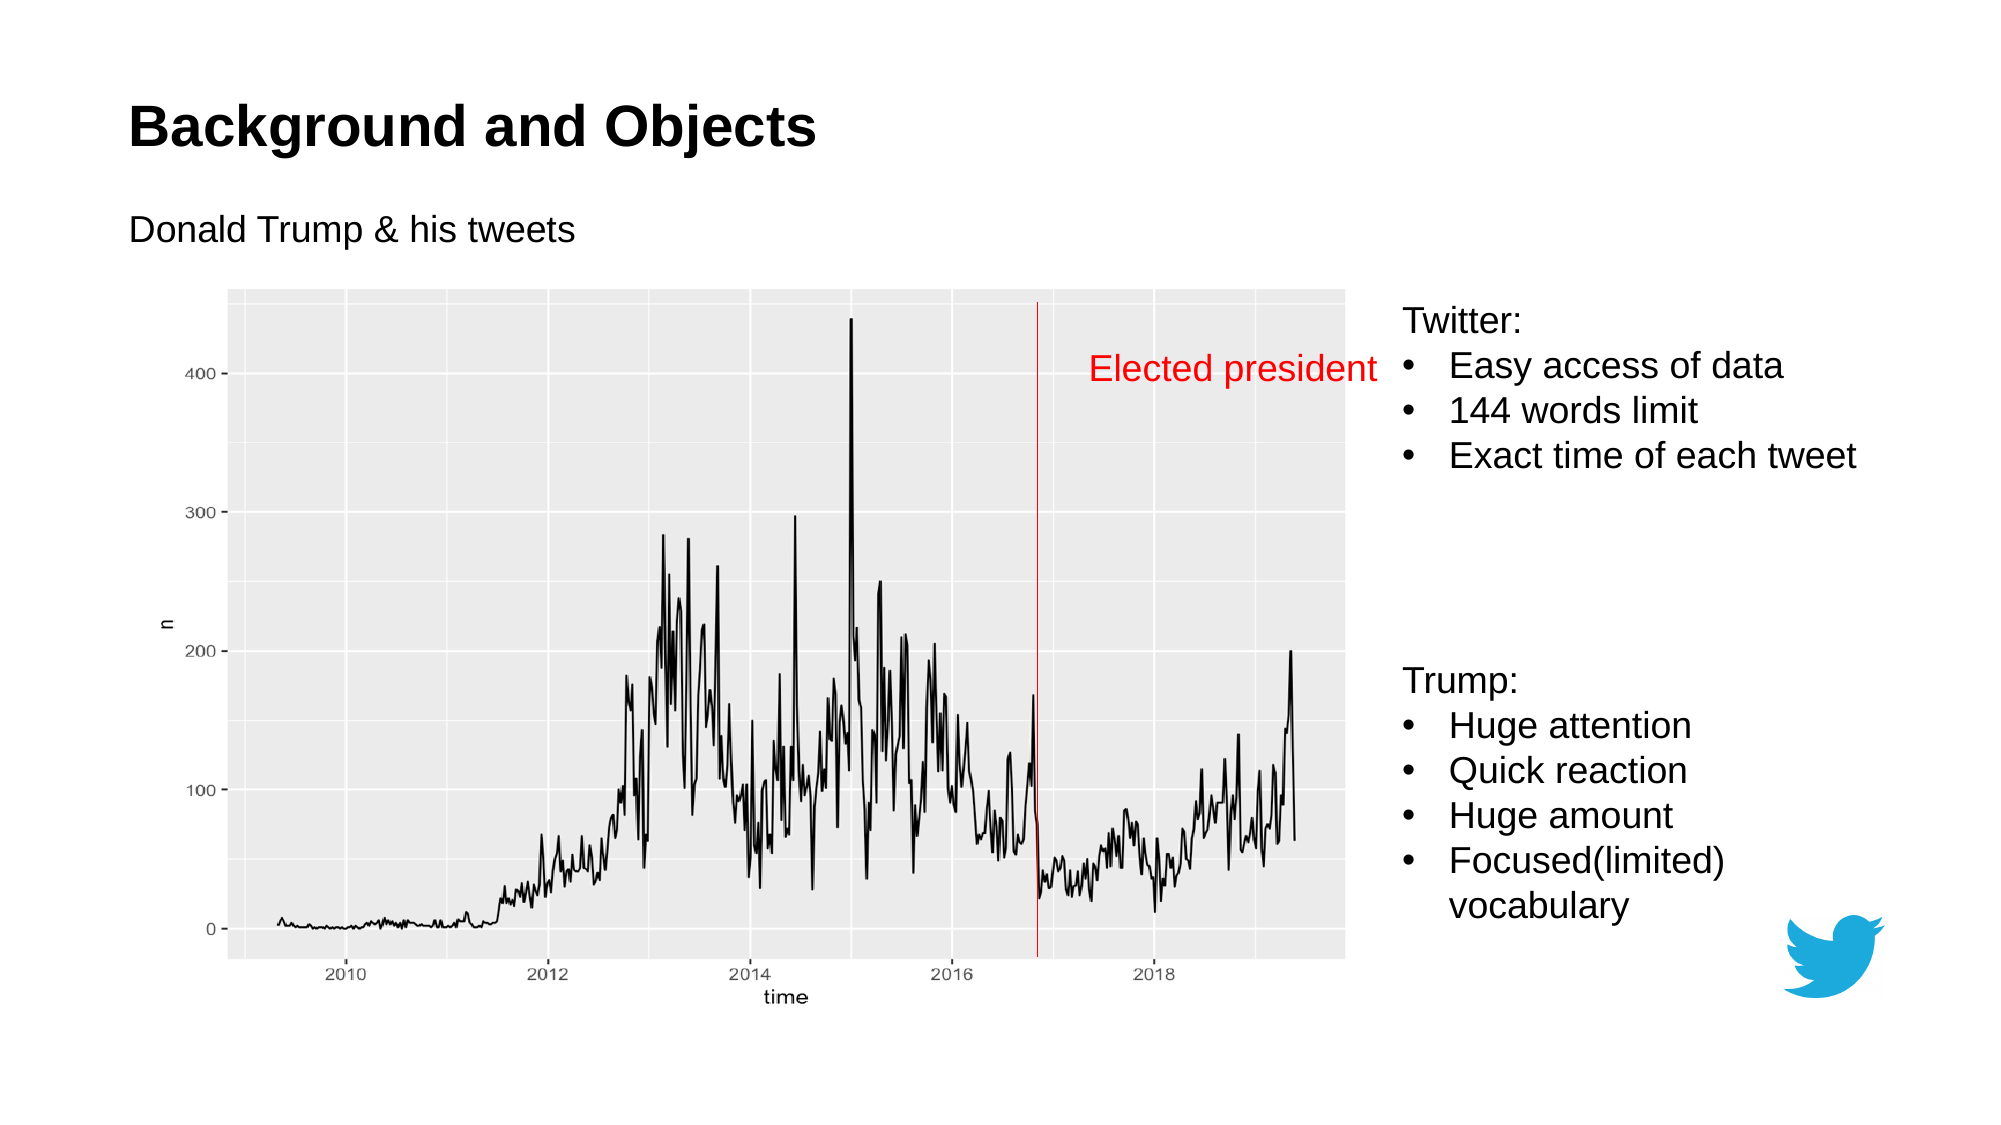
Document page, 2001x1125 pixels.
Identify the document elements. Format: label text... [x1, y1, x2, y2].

text_box Donald Trump & his tweets [114, 197, 1600, 393]
title Background and Objects [114, 12, 1886, 167]
picture [145, 278, 1358, 1018]
picture [1783, 915, 1885, 998]
text_box Elected president [1358, 336, 1387, 396]
text_box Twitter: Easy access of data 144 words limit Exact time of each tweet Trump: Huge attention Quick reaction Huge amount Focused(limited) vocabulary [1387, 289, 1885, 934]
